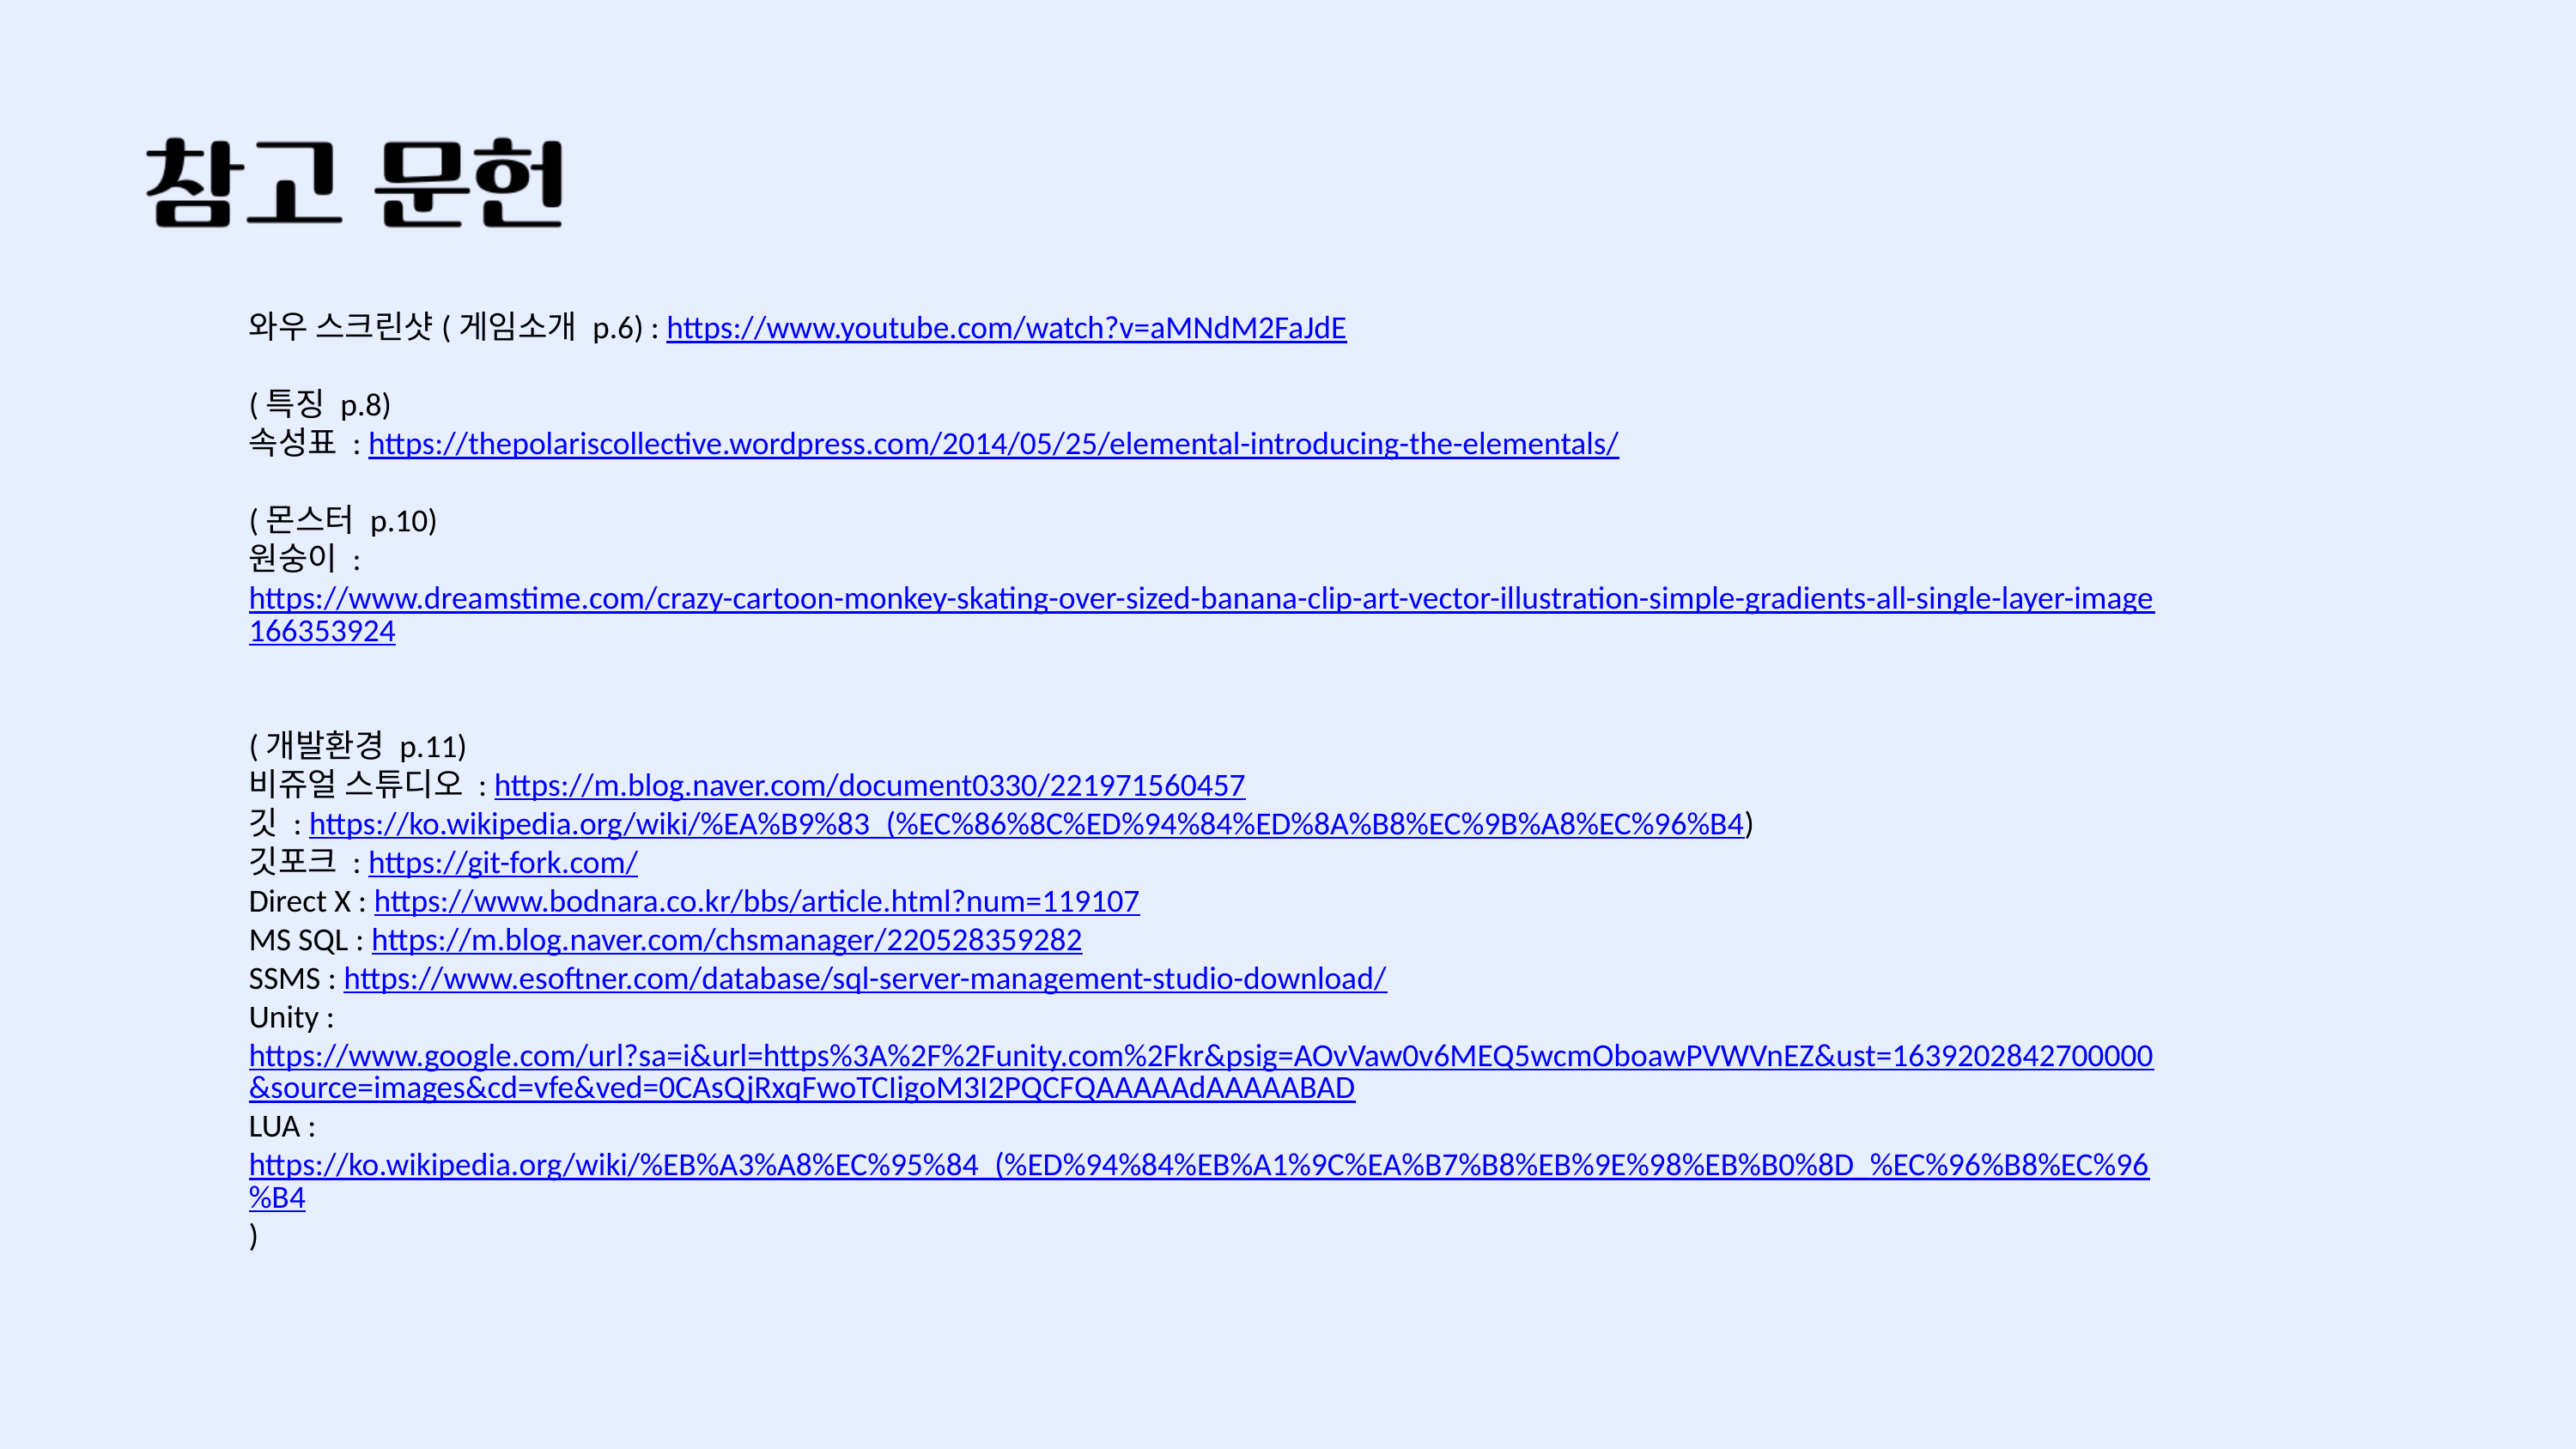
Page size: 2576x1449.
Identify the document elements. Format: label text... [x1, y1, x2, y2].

text_box 와우 스크린샷(게임소개 p.6) : https://www.youtube.com/watch?v=aMNdM2FaJdE (특징 p.8) 속성표 : https://thepolariscollective.wordpress.com/2014/05/25/elemental-introducing-the-elementals/ (몬스터 p.10) 원숭이 : https://www.dreamstime.com/crazy-cartoon-monkey-skating-over-sized-banana-clip-art-vector-illustration-simple-gradients-all-single-layer-image166353924 (개발환경 p.11) 비쥬얼 스튜디오 : https://m.blog.naver.com/document0330/221971560457 깃 : https://ko.wikipedia.org/wiki/%EA%B9%83_(%EC%86%8C%ED%94%84%ED%8A%B8%EC%9B%A8%EC%96%B4) 깃포크 : https://git-fork.com/ Direct X : https://www.bodnara.co.kr/bbs/article.html?num=119107 MS SQL : https://m.blog.naver.com/chsmanager/220528359282 SSMS : https://www.esoftner.com/database/sql-server-management-studio-download/ Unity : https://www.google.com/url?sa=i&url=https%3A%2F%2Funity.com%2Fkr&psig=AOvVaw0v6MEQ5wcmOboawPVWVnEZ&ust=1639202842700000&source=images&cd=vfe&ved=0CAsQjRxqFwoTCIigoM3I2PQCFQAAAAAdAAAAABAD LUA : https://ko.wikipedia.org/wiki/%EB%A3%A8%EC%95%84_(%ED%94%84%EB%A1%9C%EA%B7%B8%EB%9E%98%EB%B0%8D_%EC%96%B8%EC%96%B4) [235, 300, 2168, 1163]
picture [127, 94, 623, 377]
